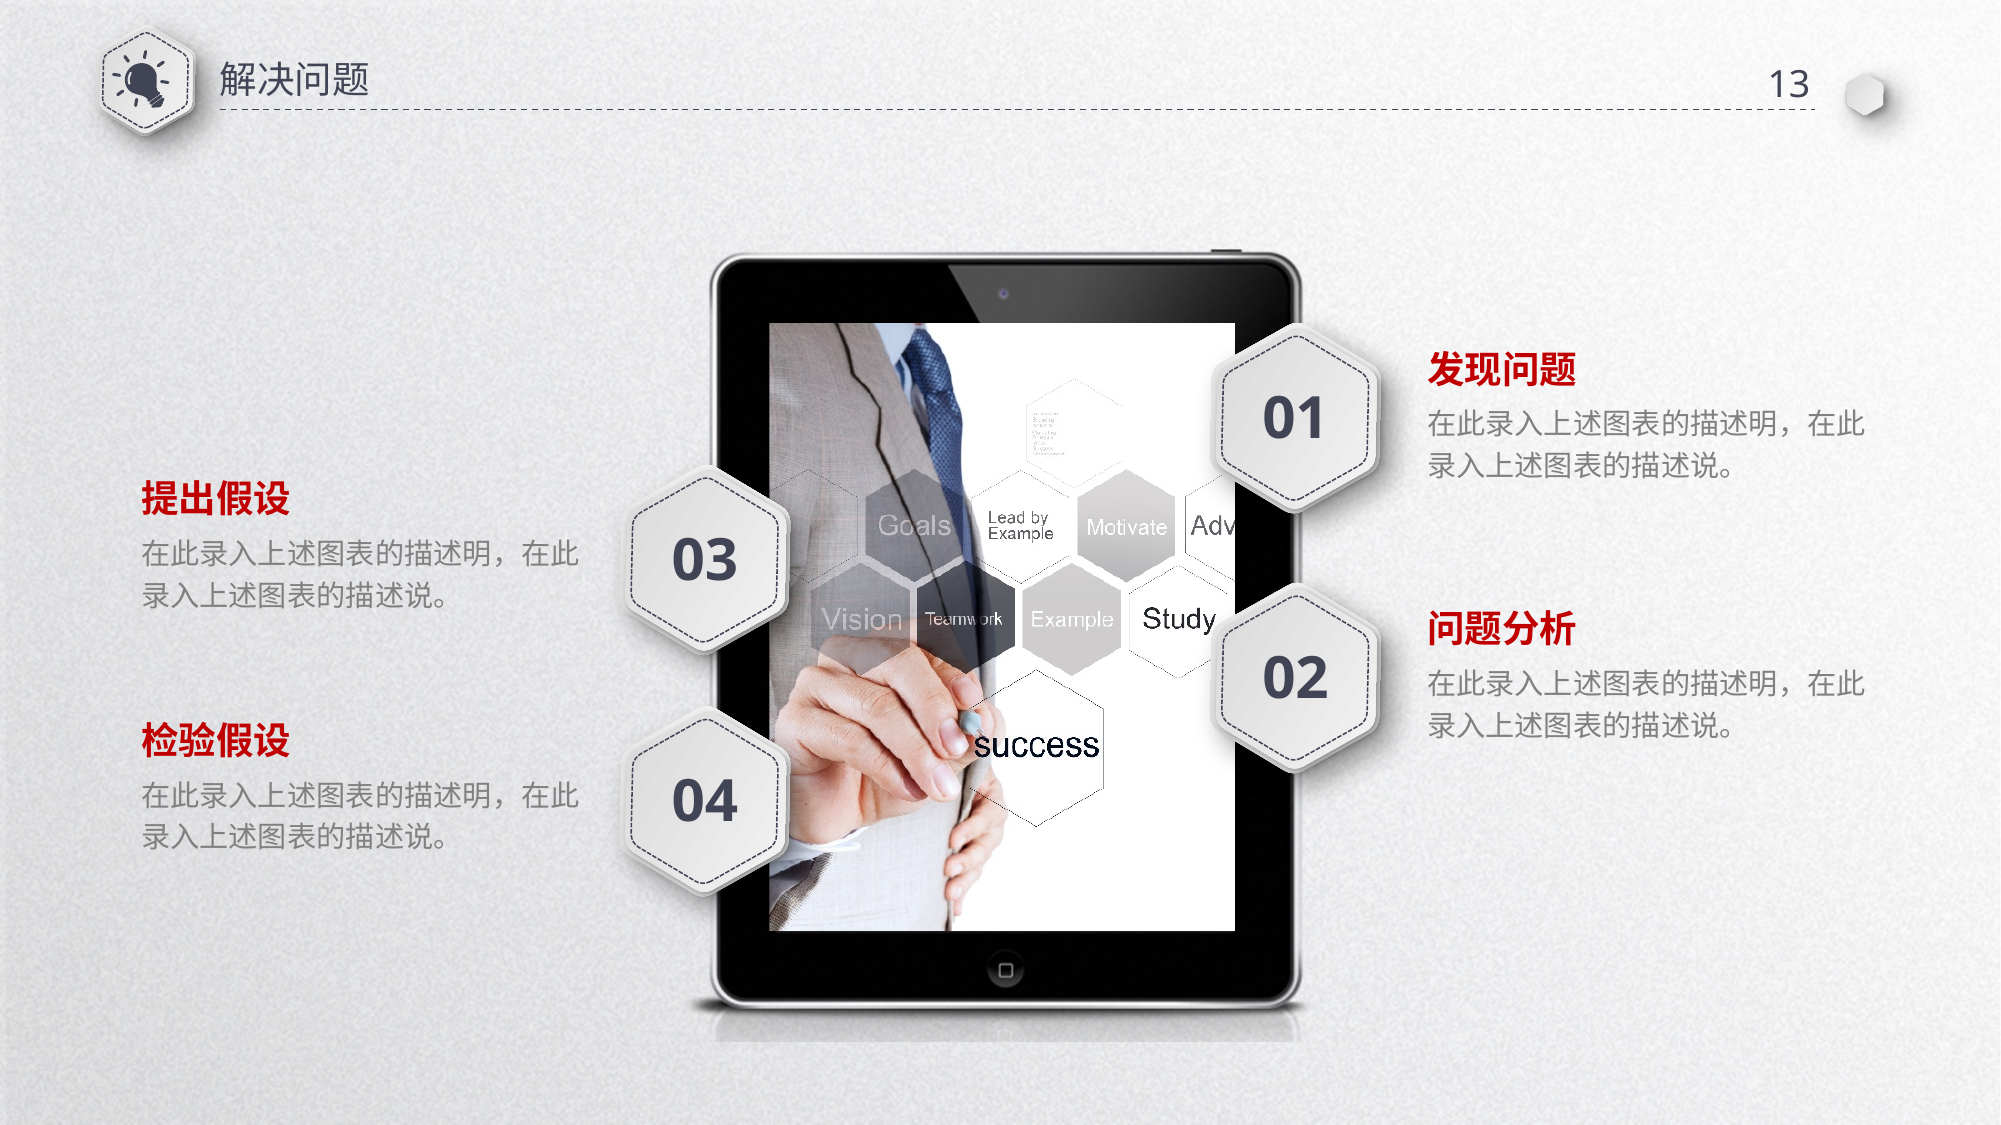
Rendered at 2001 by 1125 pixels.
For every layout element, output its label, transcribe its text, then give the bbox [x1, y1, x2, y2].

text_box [610, 715, 800, 887]
text_box 提出假设 [126, 467, 518, 520]
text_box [610, 474, 800, 646]
text_box 13 [1756, 54, 1827, 111]
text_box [90, 30, 201, 131]
picture [0, 0, 2001, 1125]
text_box 发现问题 [1412, 338, 1804, 391]
text_box 检验假设 [126, 709, 518, 762]
text_box 在此录入上述图表的描述明，在此录入上述图表的描述说。 [1412, 650, 1887, 750]
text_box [1200, 332, 1391, 504]
text_box 在此录入上述图表的描述明，在此录入上述图表的描述说。 [126, 762, 601, 862]
text_box 在此录入上述图表的描述明，在此录入上述图表的描述说。 [1412, 391, 1887, 490]
text_box 在此录入上述图表的描述明，在此录入上述图表的描述说。 [126, 520, 601, 620]
text_box 解决问题 [208, 50, 516, 107]
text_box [1200, 592, 1391, 764]
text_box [672, 226, 1332, 1042]
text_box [1843, 75, 1887, 114]
text_box 问题分析 [1412, 597, 1804, 650]
